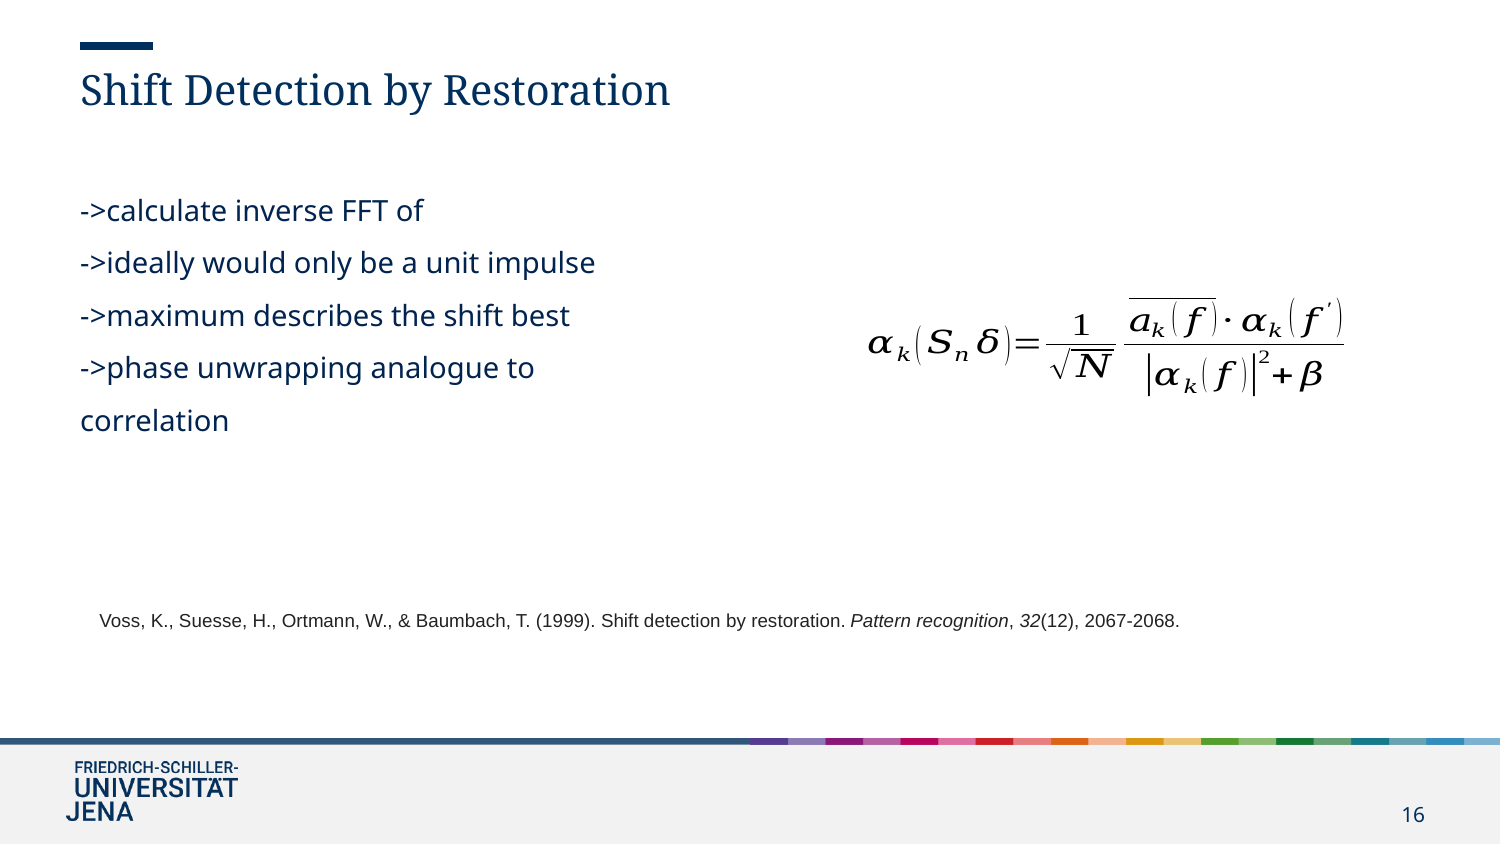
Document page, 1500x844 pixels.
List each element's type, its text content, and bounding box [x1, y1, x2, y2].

picture [66, 761, 238, 821]
text_box Voss, K., Suesse, H., Ortmann, W., & Baumbach, T. (1999). Shift detection by restoration. Pattern recognition, 32(12), 2067-2068. [84, 601, 1195, 639]
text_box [80, 45, 903, 115]
picture [750, 738, 1500, 745]
